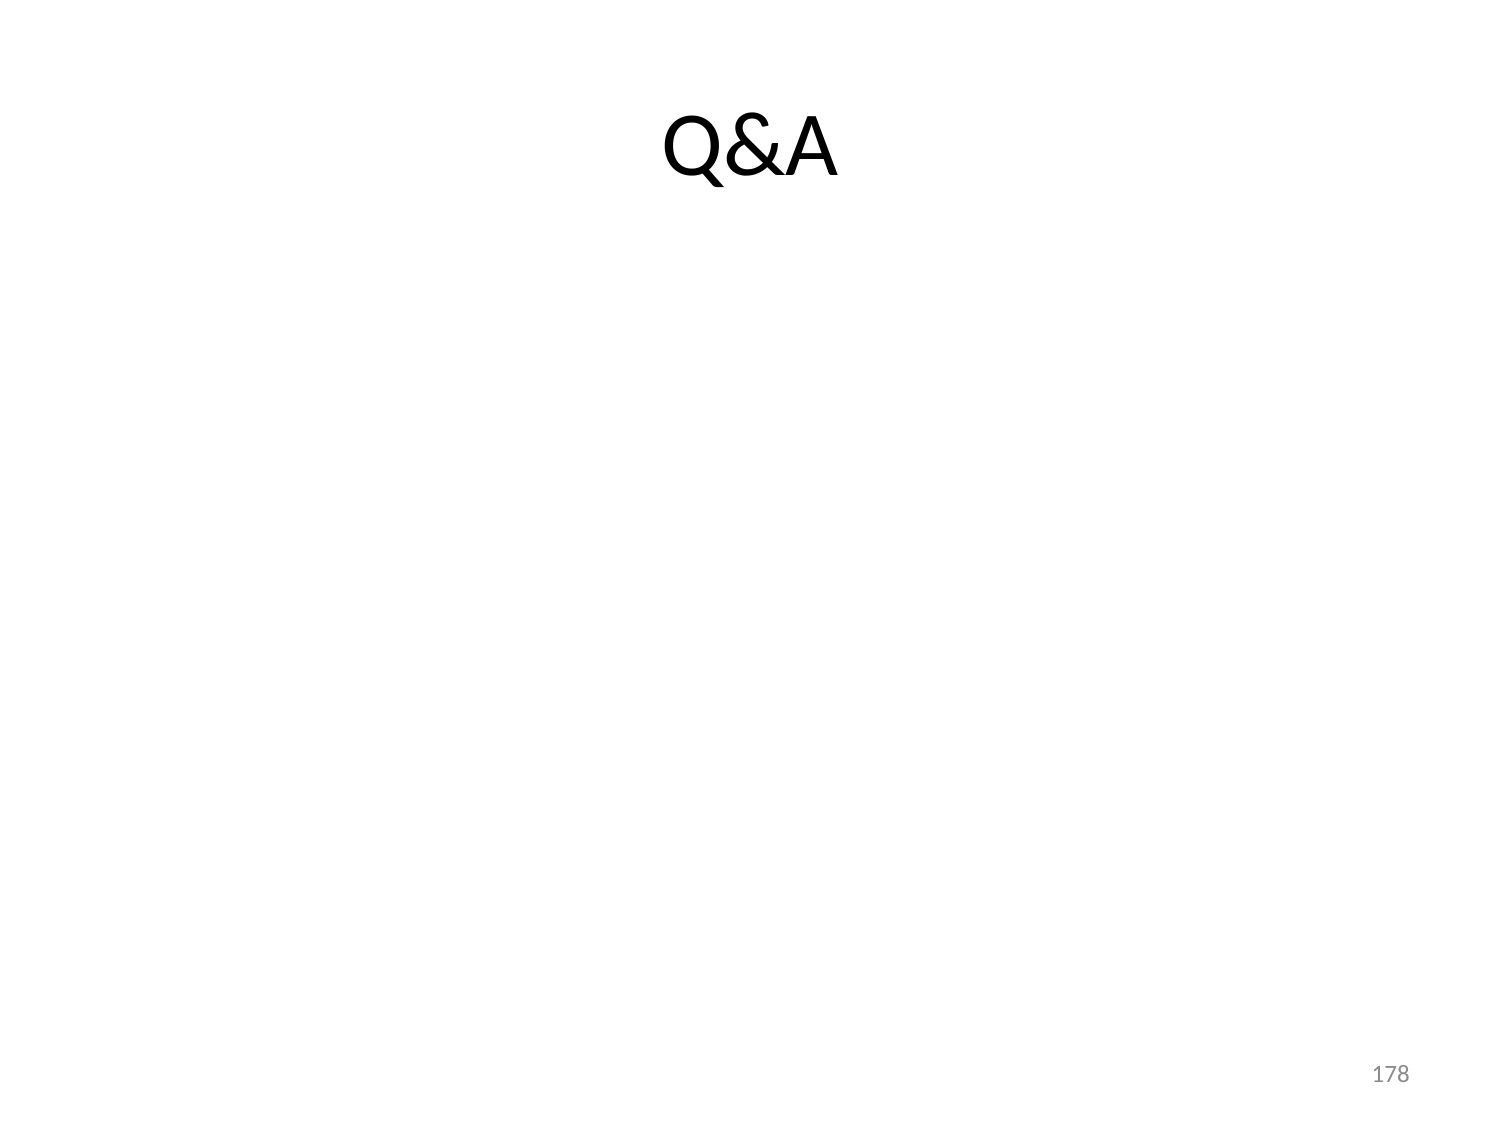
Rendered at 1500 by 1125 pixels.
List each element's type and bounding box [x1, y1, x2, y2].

title [75, 45, 1425, 233]
slide_number [1074, 1042, 1425, 1103]
